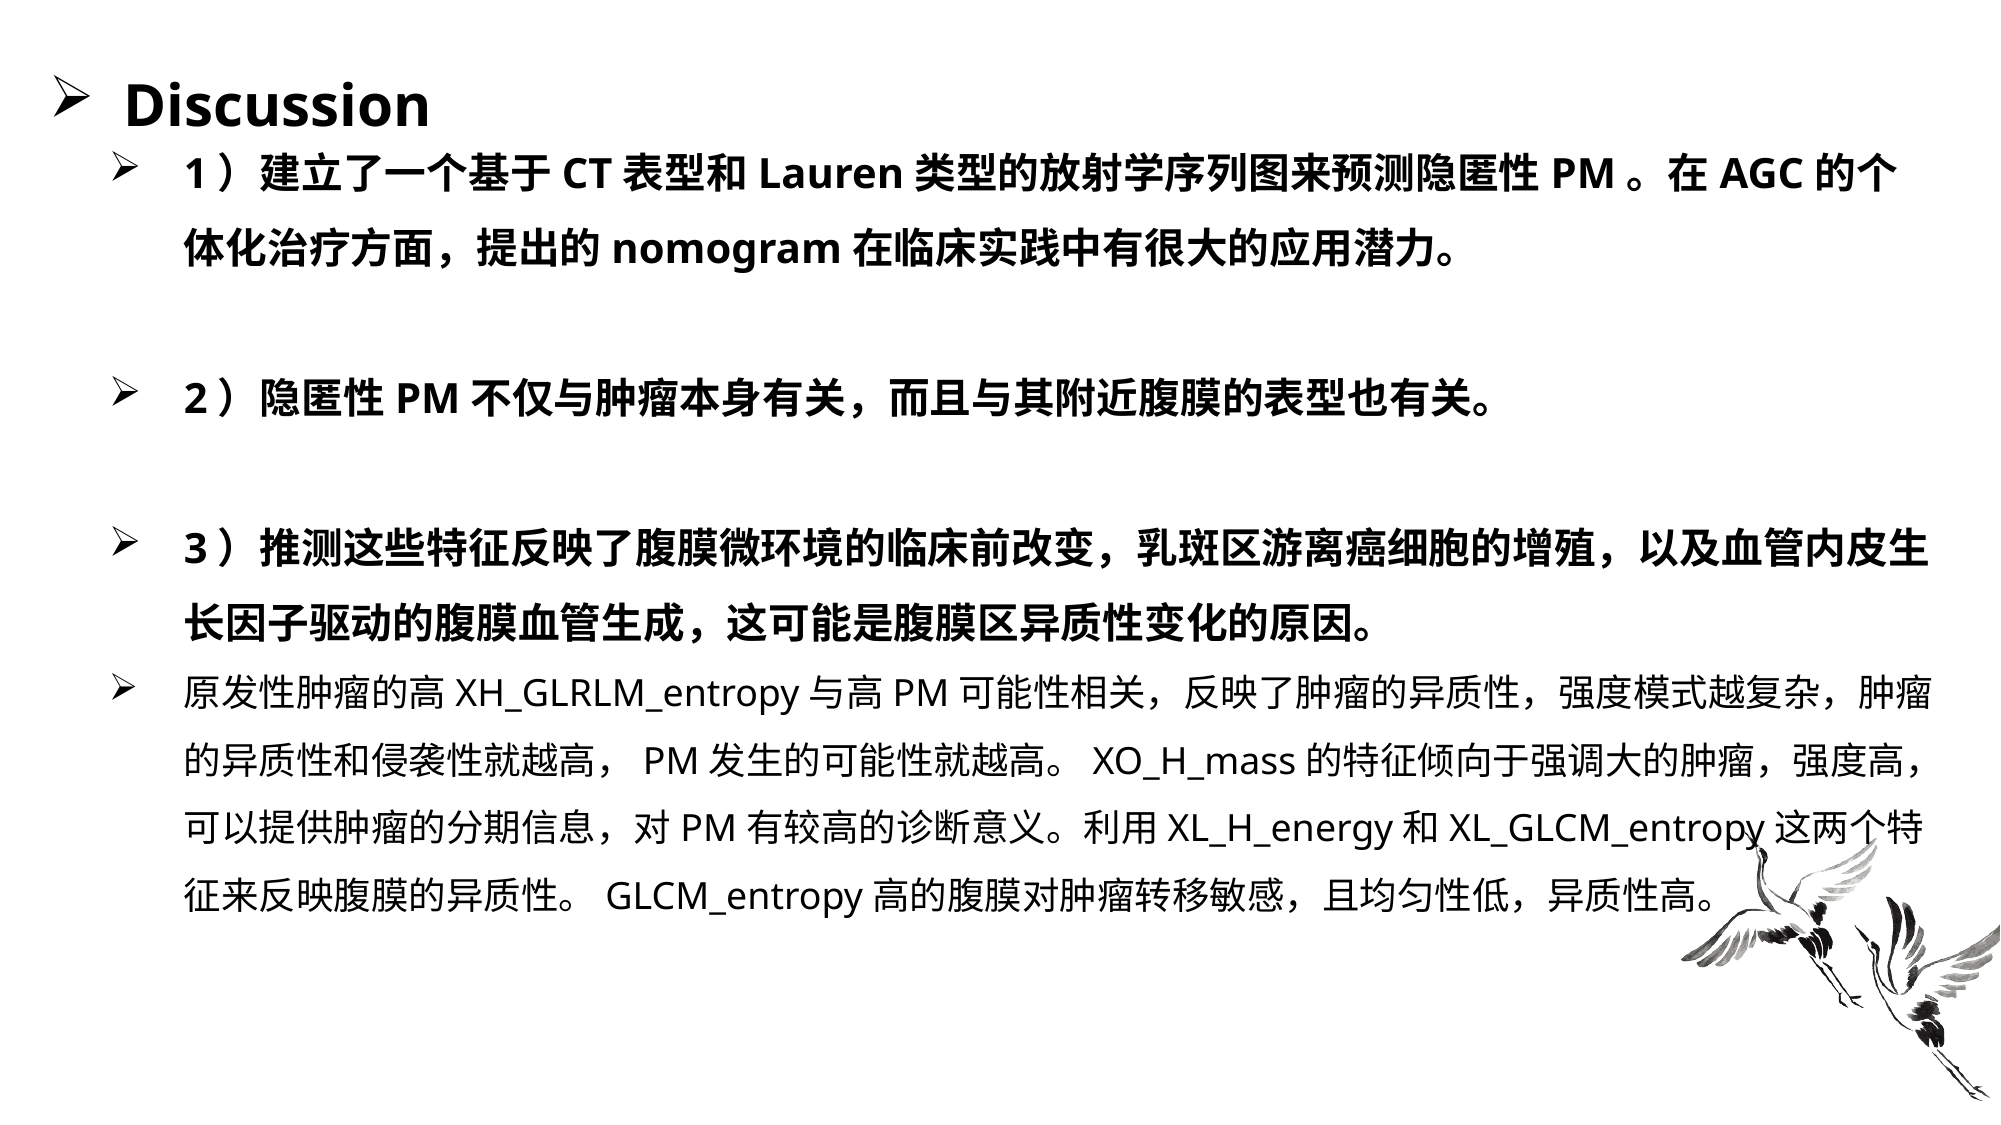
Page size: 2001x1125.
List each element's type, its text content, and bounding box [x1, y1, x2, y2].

text_box Discussion [34, 26, 616, 146]
text_box 1）建立了一个基于CT表型和Lauren类型的放射学序列图来预测隐匿性PM。在AGC的个体化治疗方面，提出的nomogram在临床实践中有很大的应用潜力。 2）隐匿性PM不仅与肿瘤本身有关，而且与其附近腹膜的表型也有关。 3）推测这些特征反映了腹膜微环境的临床前改变，乳斑区游离癌细胞的增殖，以及血管内皮生长因子驱动的腹膜血管生成，这可能是腹膜区异质性变化的原因。 原发性肿瘤的高XH_GLRLM_entropy与高PM可能性相关，反映了肿瘤的异质性，强度模式越复杂，肿瘤的异质性和侵袭性就越高，PM发生的可能性就越高。XO_H_mass的特征倾向于强调大的肿瘤，强度高，可以提供肿瘤的分期信息，对PM有较高的诊断意义。利用XL_H_energy和XL_GLCM_entropy这两个特征来反映腹膜的异质性。GLCM_entropy高的腹膜对肿瘤转移敏感，且均匀性低，异质性高。 [94, 44, 1954, 925]
picture [1681, 830, 2000, 1101]
